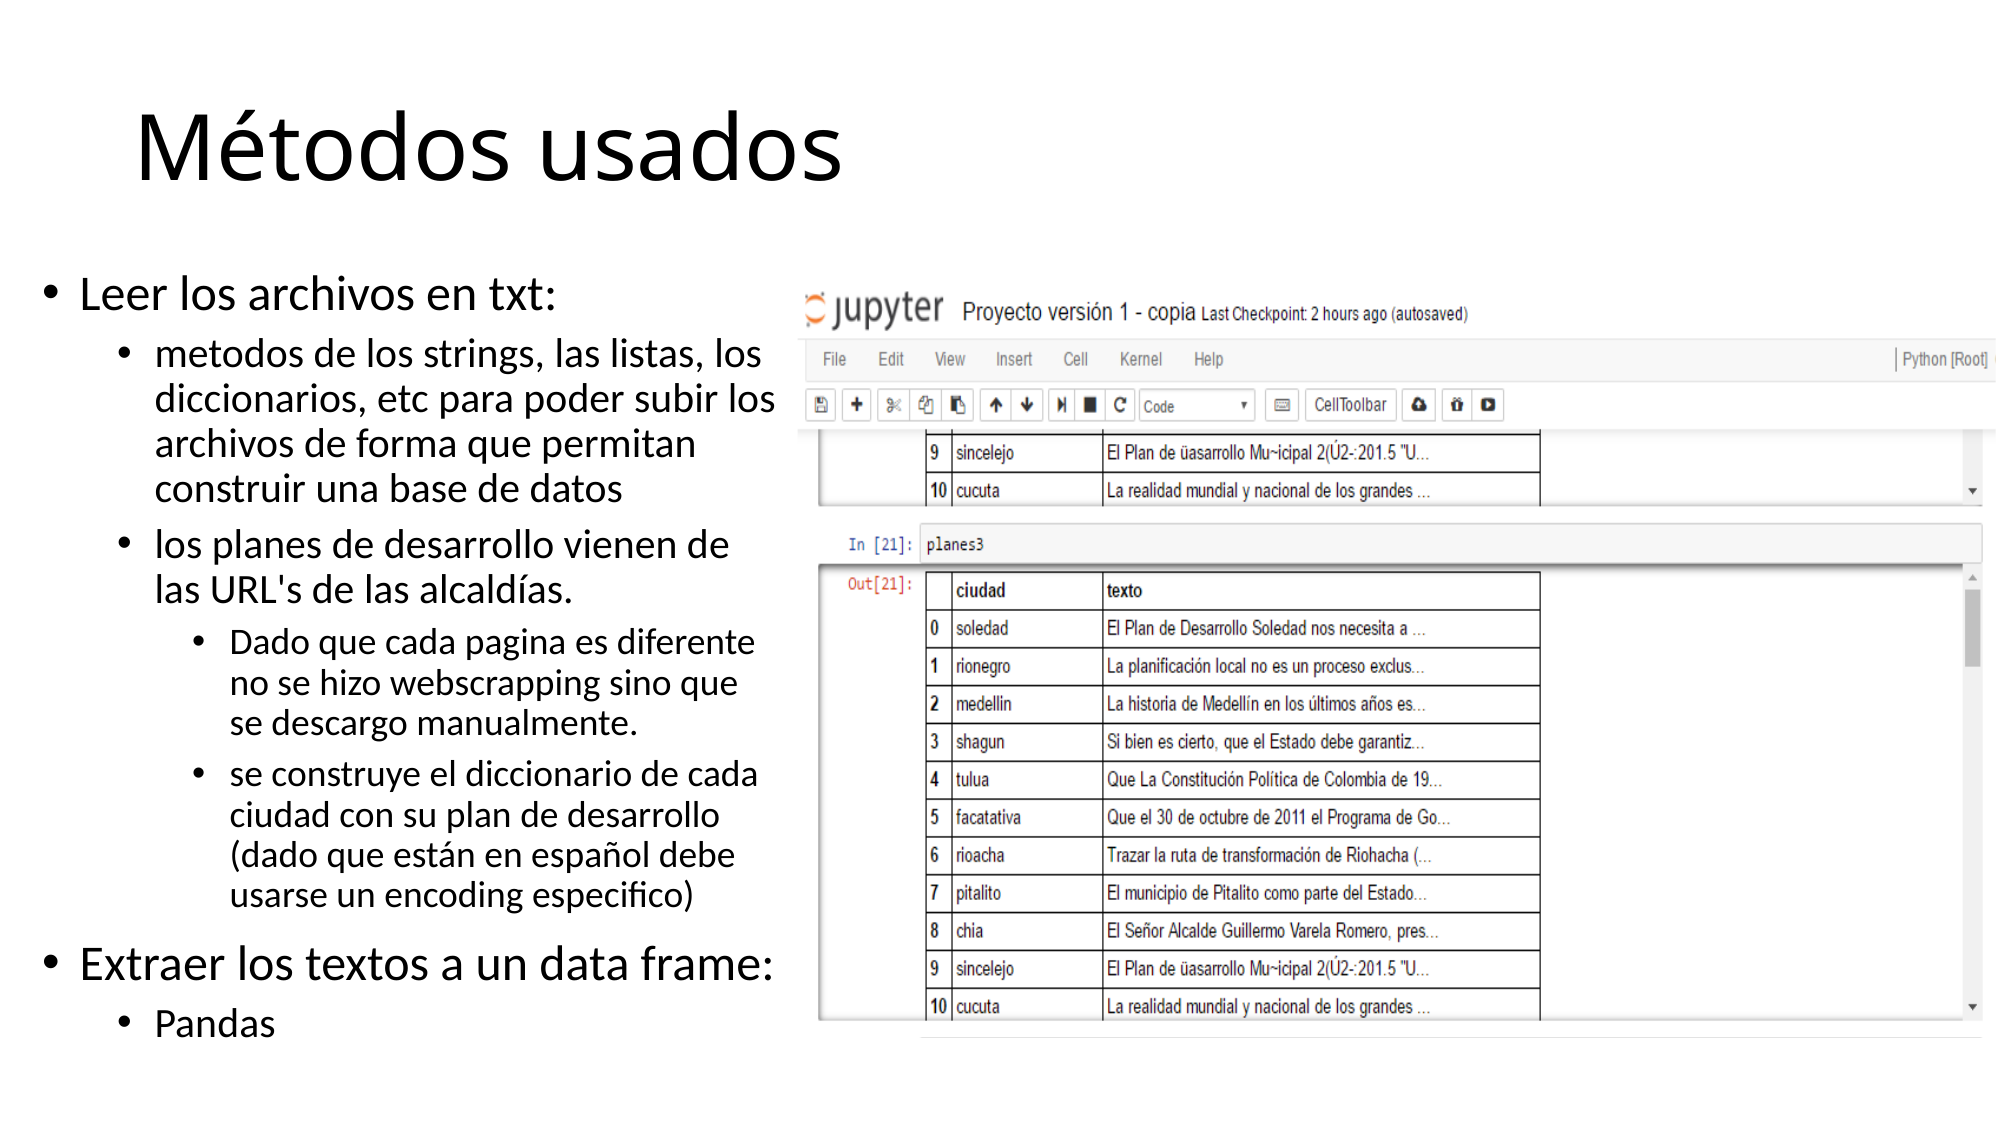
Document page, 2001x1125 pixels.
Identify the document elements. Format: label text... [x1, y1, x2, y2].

picture [797, 287, 1996, 1038]
title Métodos usados [118, 42, 1844, 260]
list Leer los archivos en txt: metodos de los strings, las listas, los diccionarios, etc para poder subir los archivos de forma que permitan construir una base de datos los planes de desarrollo vienen de las URL's de las alcaldías. Dado que cada pagina es diferente no se hizo webscrapping sino que se descargo manualmente. se construye el diccionario de cada ciudad con su plan de desarrollo (dado que están en español debe usarse un encoding especifico) Extraer los textos a un data frame: Pandas [27, 259, 792, 1093]
